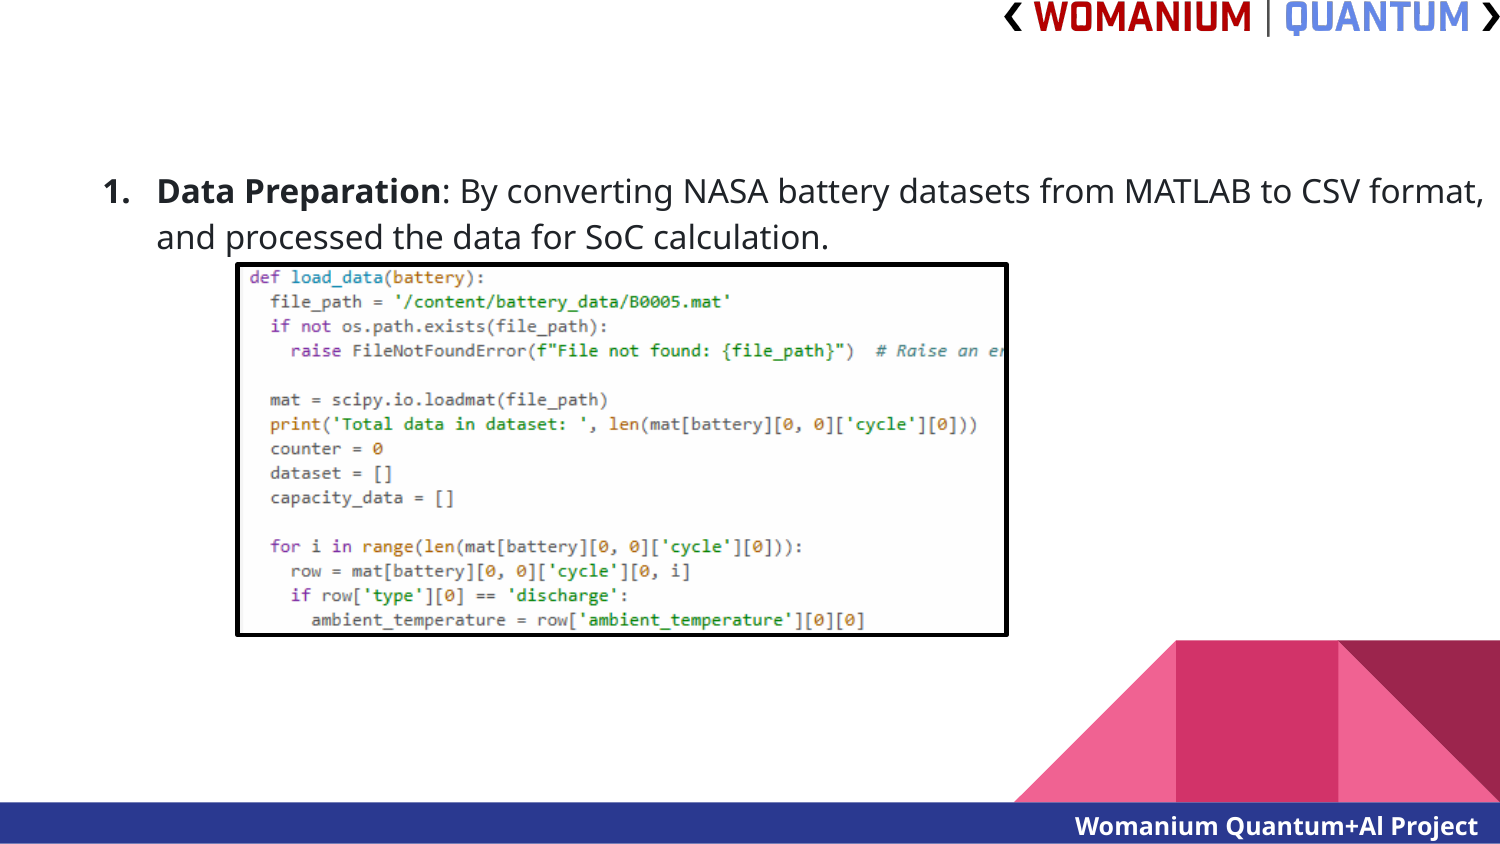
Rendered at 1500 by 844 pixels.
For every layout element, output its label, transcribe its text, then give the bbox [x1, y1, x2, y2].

picture [1003, 0, 1500, 37]
text_box Data Preparation: By converting NASA battery datasets from MATLAB to CSV format, and processed the data for SoC calculation. [66, 149, 1500, 272]
text_box Womanium Quantum+Al Project [1060, 795, 1500, 844]
picture [239, 266, 1005, 633]
